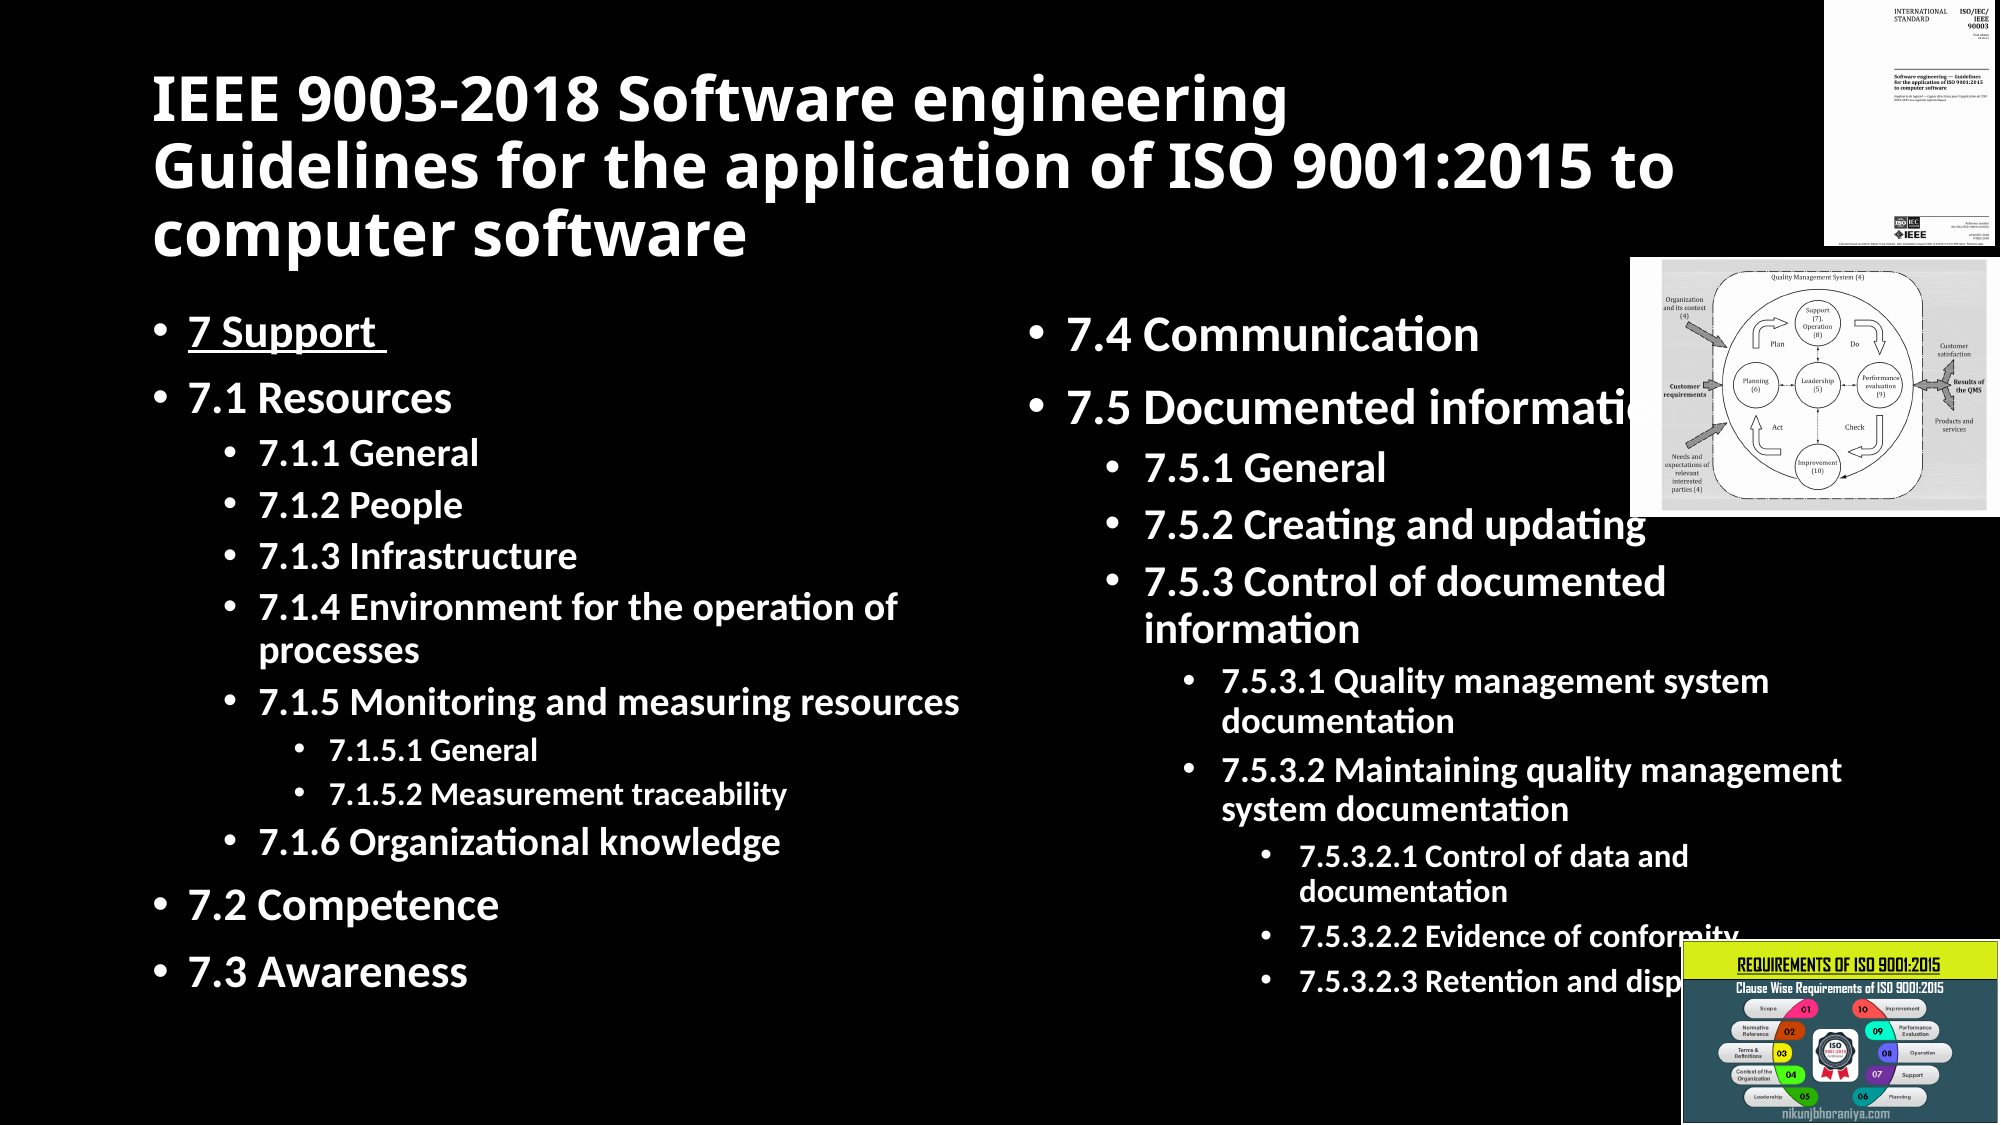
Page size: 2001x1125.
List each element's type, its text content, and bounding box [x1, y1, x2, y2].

picture [1630, 257, 2000, 517]
picture [1824, 0, 1995, 247]
list 7.4 Communication 7.5 Documented information 7.5.1 General 7.5.2 Creating and updating 7.5.3 Control of documented information 7.5.3.1 Quality management system documentation 7.5.3.2 Maintaining quality management system documentation 7.5.3.2.1 Control of data and documentation 7.5.3.2.2 Evidence of conformity 7.5.3.2.3 Retention and disposition [1012, 299, 1863, 1014]
title IEEE 9003-2018 Software engineering Guidelines for the application of ISO 9001:2015 to computer software [137, 59, 1863, 278]
list 7 Support 7.1 Resources 7.1.1 General 7.1.2 People 7.1.3 Infrastructure 7.1.4 Environment for the operation of processes 7.1.5 Monitoring and measuring resources 7.1.5.1 General 7.1.5.2 Measurement traceability 7.1.6 Organizational knowledge 7.2 Competence 7.3 Awareness [137, 299, 988, 1014]
picture [1681, 939, 2000, 1125]
